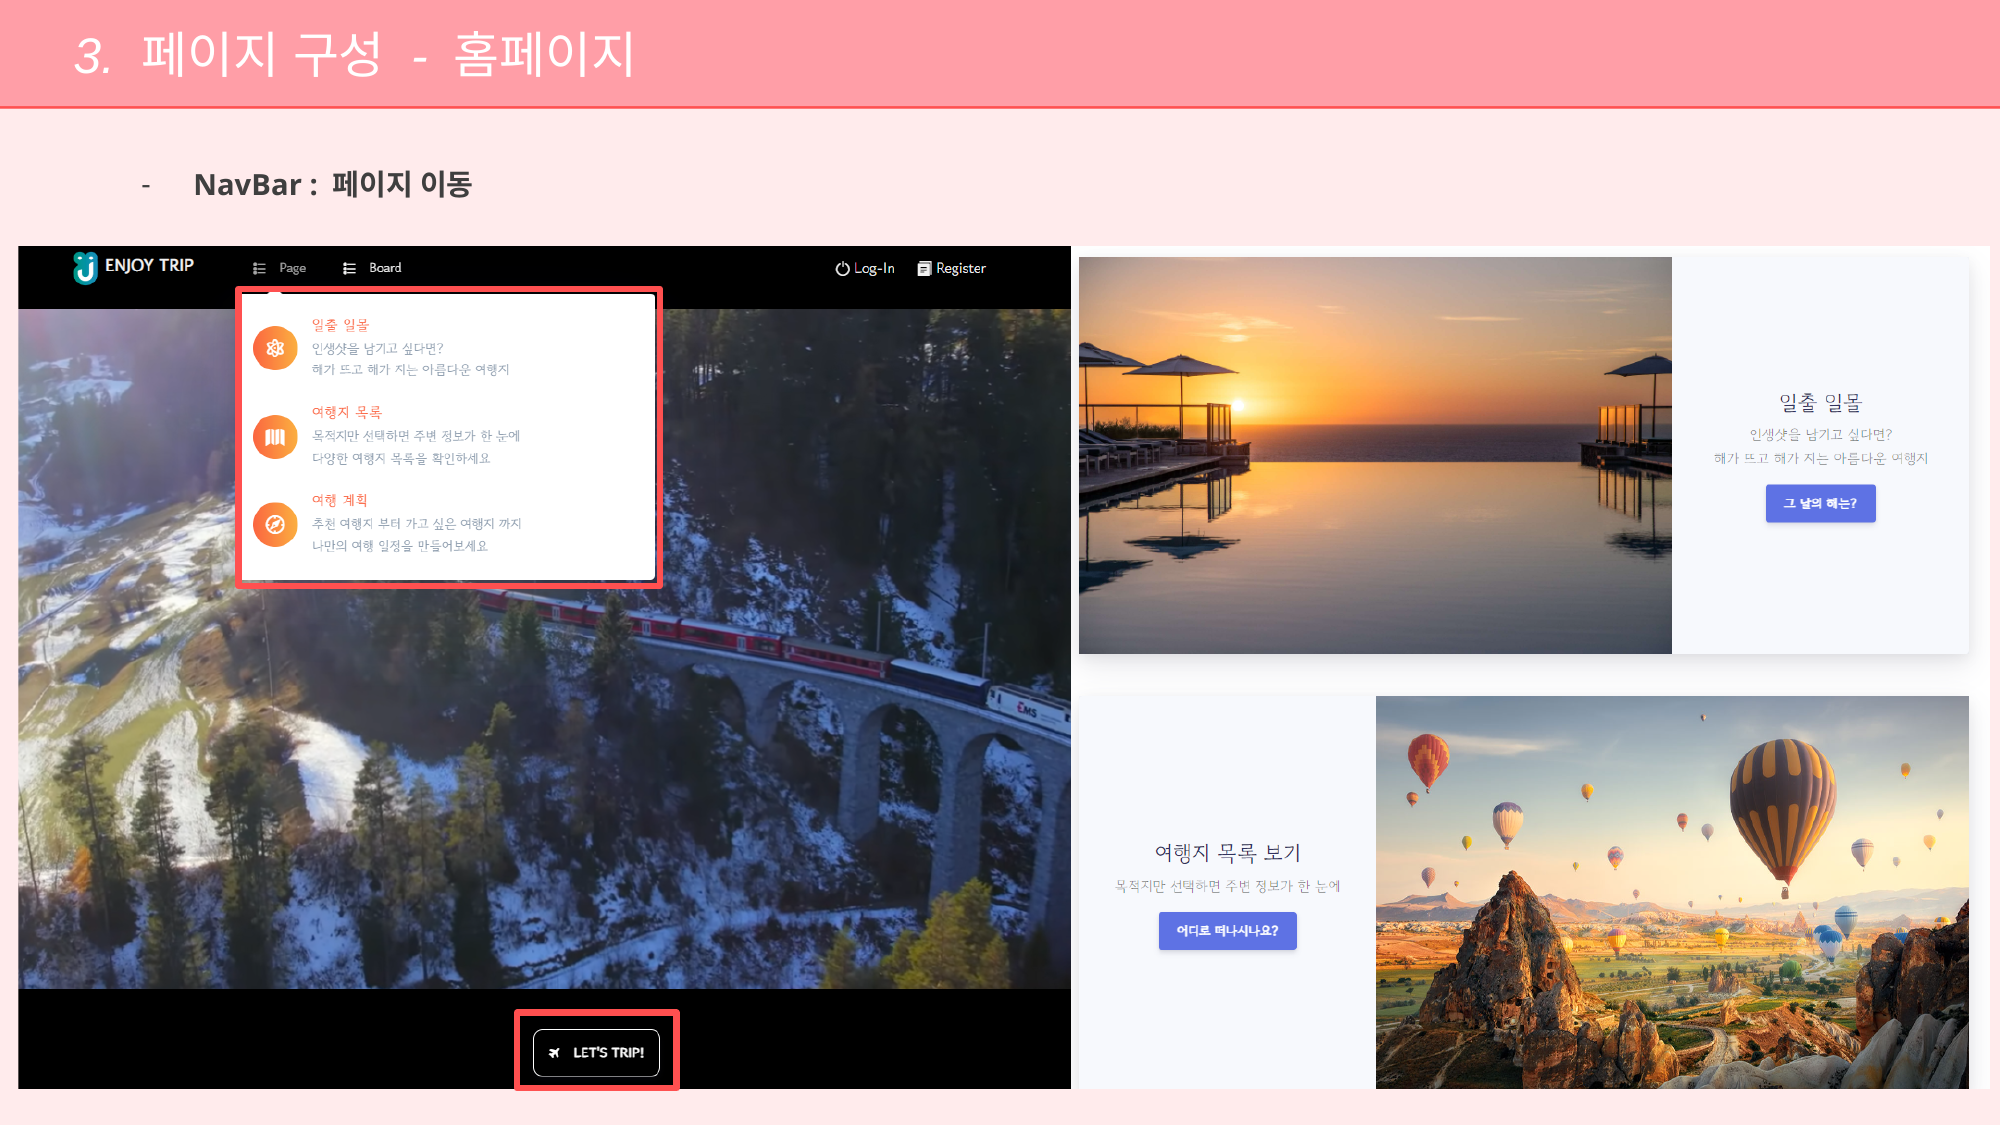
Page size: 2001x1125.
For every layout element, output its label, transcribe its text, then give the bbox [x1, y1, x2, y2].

text_box NavBar : 페이지 이동 [103, 140, 1006, 217]
text_box 3. 페이지 구성 - 홈페이지 [0, 0, 2000, 107]
picture [18, 246, 1990, 1089]
